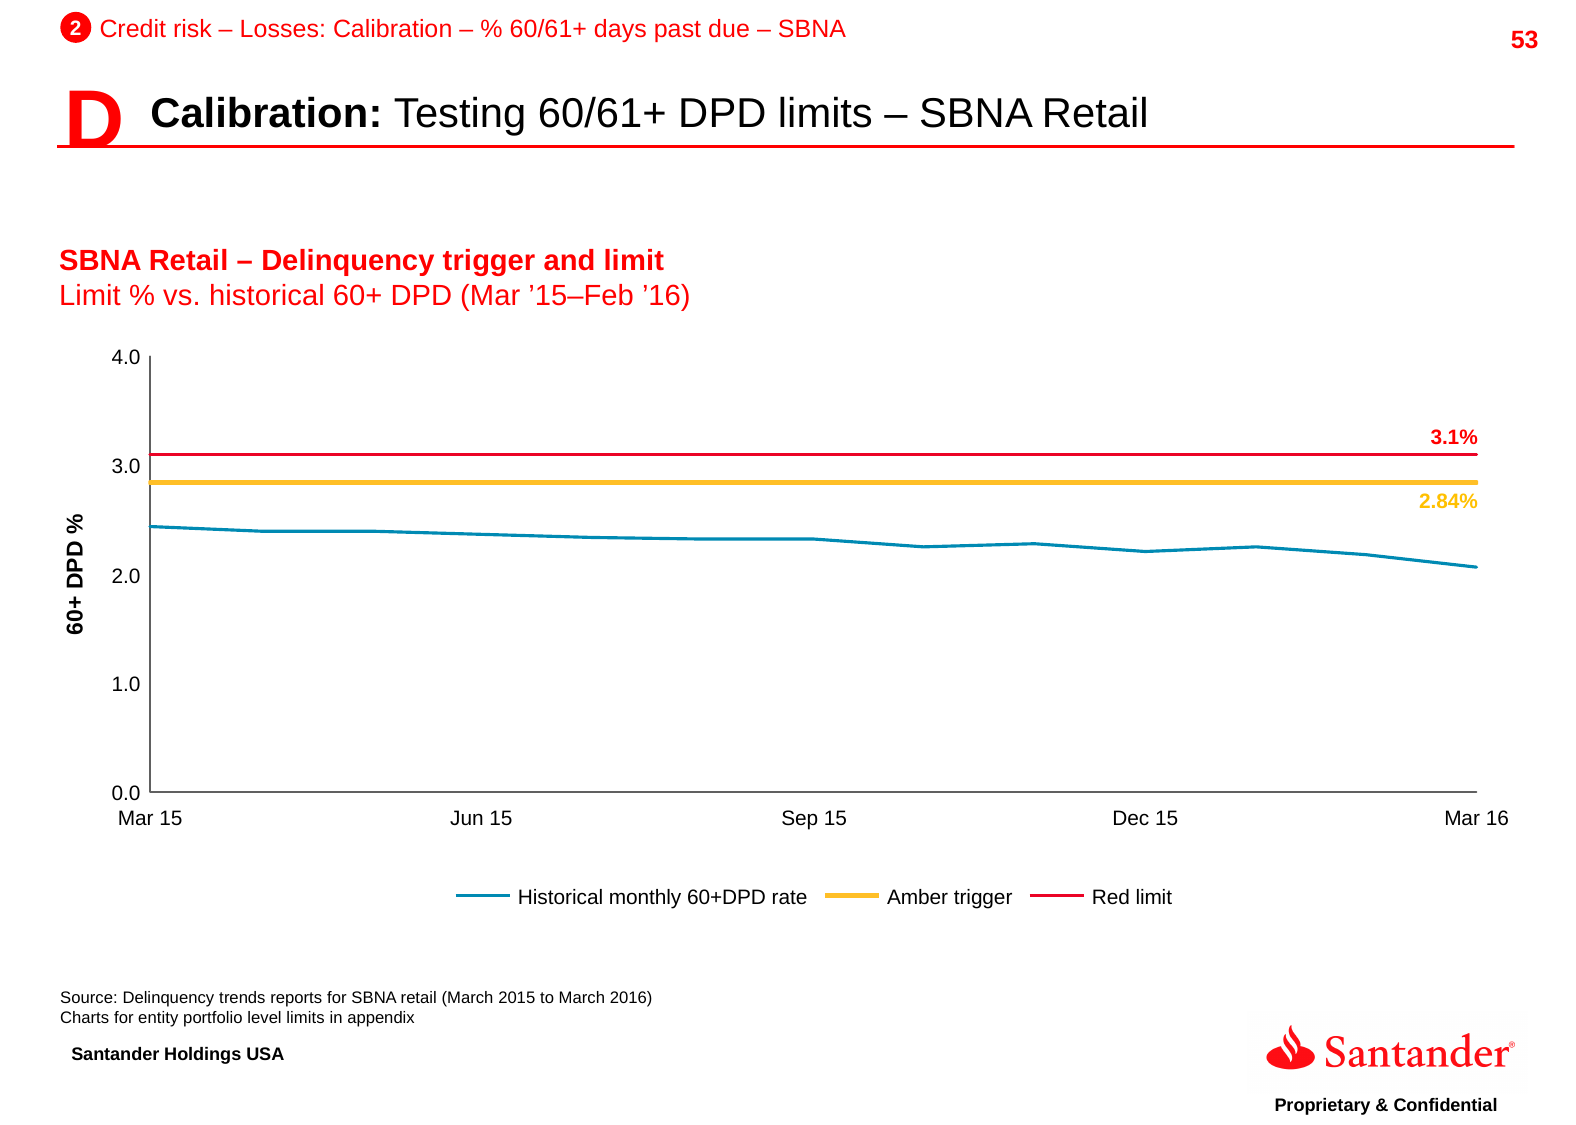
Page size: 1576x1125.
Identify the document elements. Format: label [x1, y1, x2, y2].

text_box [60, 987, 999, 1028]
text_box [49, 57, 140, 173]
text_box [150, 78, 1479, 150]
text_box [1091, 883, 1173, 909]
text_box [517, 883, 809, 909]
text_box [887, 883, 1013, 909]
text_box [59, 11, 850, 44]
picture [1247, 1011, 1528, 1094]
text_box [59, 240, 1197, 311]
text_box [111, 337, 1510, 830]
text_box [59, 358, 88, 791]
